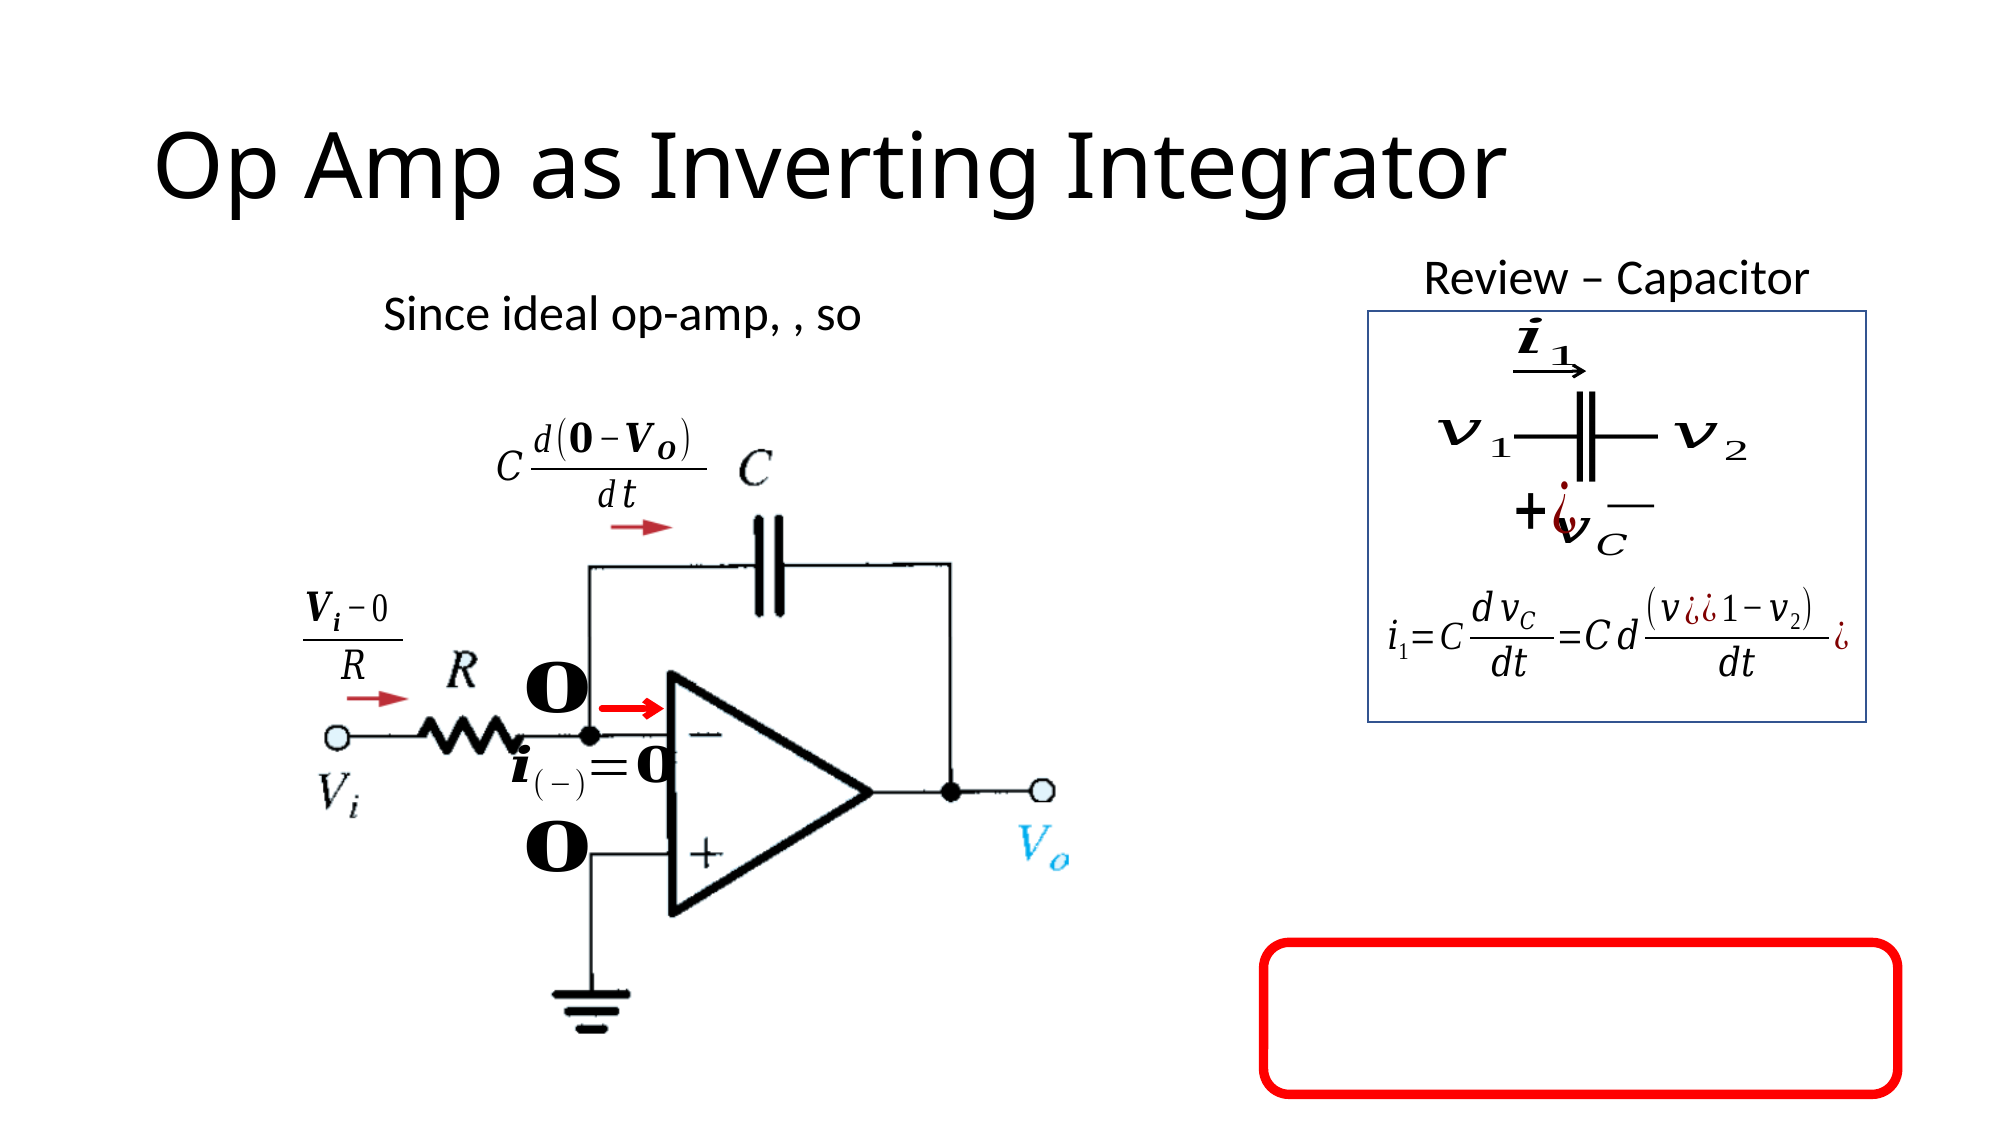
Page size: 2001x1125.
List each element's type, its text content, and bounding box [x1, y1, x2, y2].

picture [240, 428, 1102, 1096]
title Op Amp as Inverting Integrator [137, 59, 1863, 278]
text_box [1368, 236, 1866, 723]
text_box [1262, 941, 1899, 1096]
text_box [907, 258, 1375, 848]
